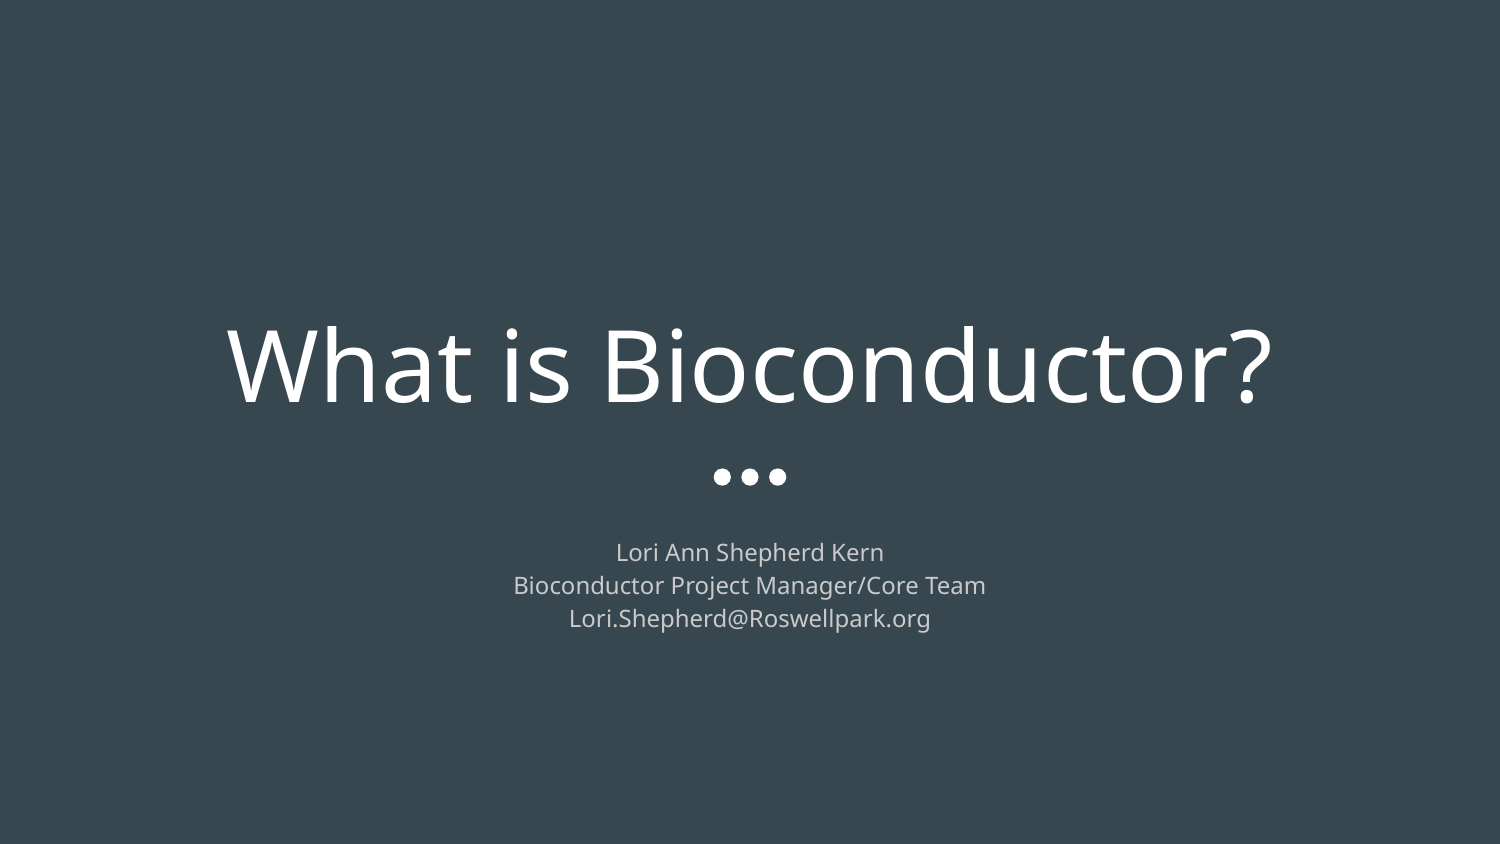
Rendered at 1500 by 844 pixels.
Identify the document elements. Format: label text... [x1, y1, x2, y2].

title What is Bioconductor? [110, 162, 1390, 447]
subtitle Lori Ann Shepherd Kern Bioconductor Project Manager/Core Team Lori.Shepherd@Roswellpark.org [110, 520, 1390, 651]
